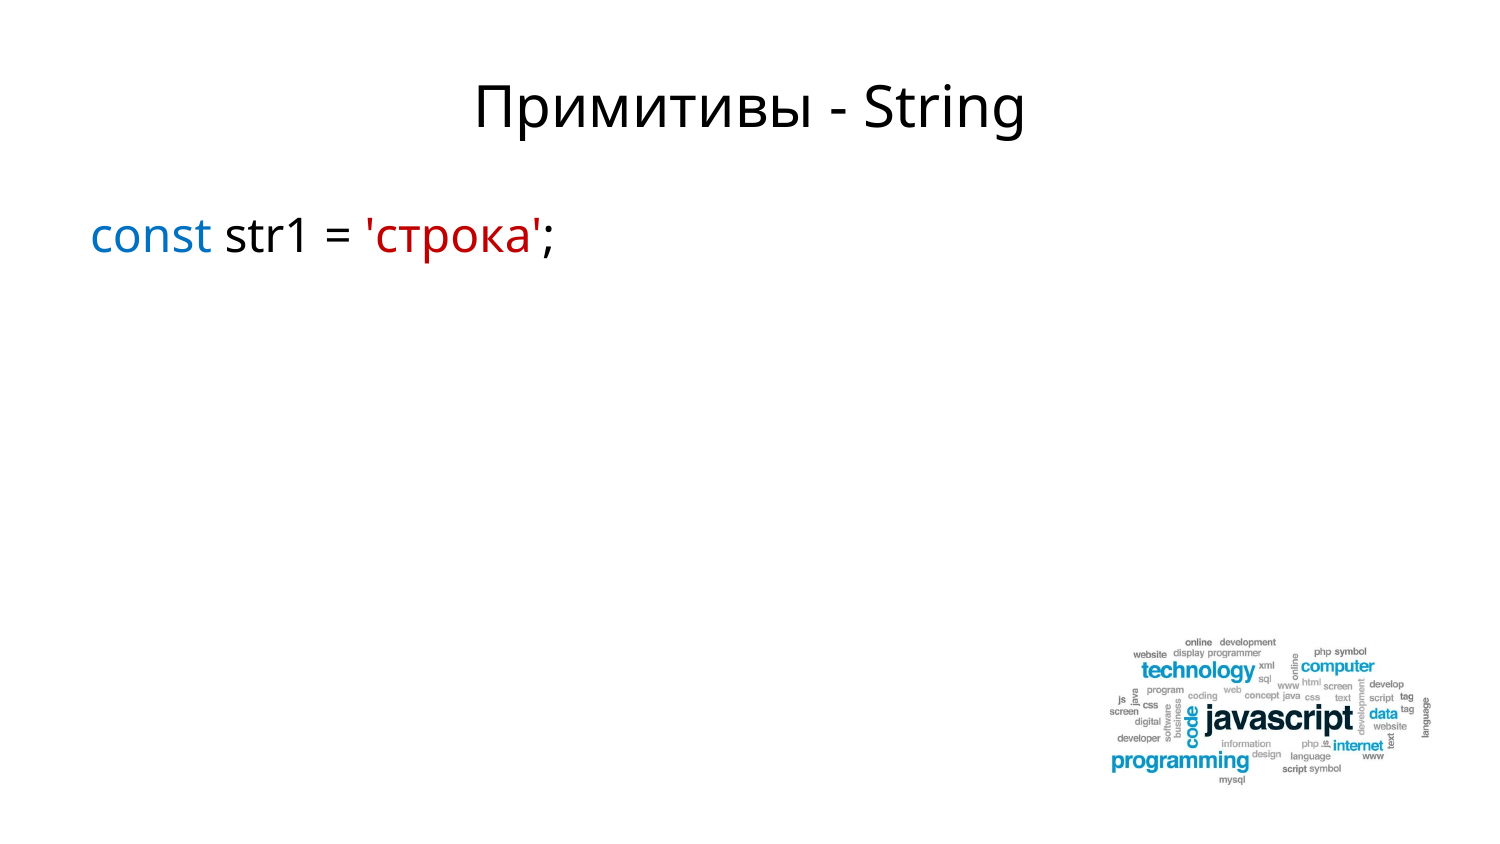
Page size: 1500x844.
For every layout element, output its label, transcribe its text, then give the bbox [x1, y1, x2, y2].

list const str1 = 'строка'; [75, 196, 1425, 754]
title Примитивы - String [75, 33, 1425, 175]
picture [1080, 598, 1474, 821]
